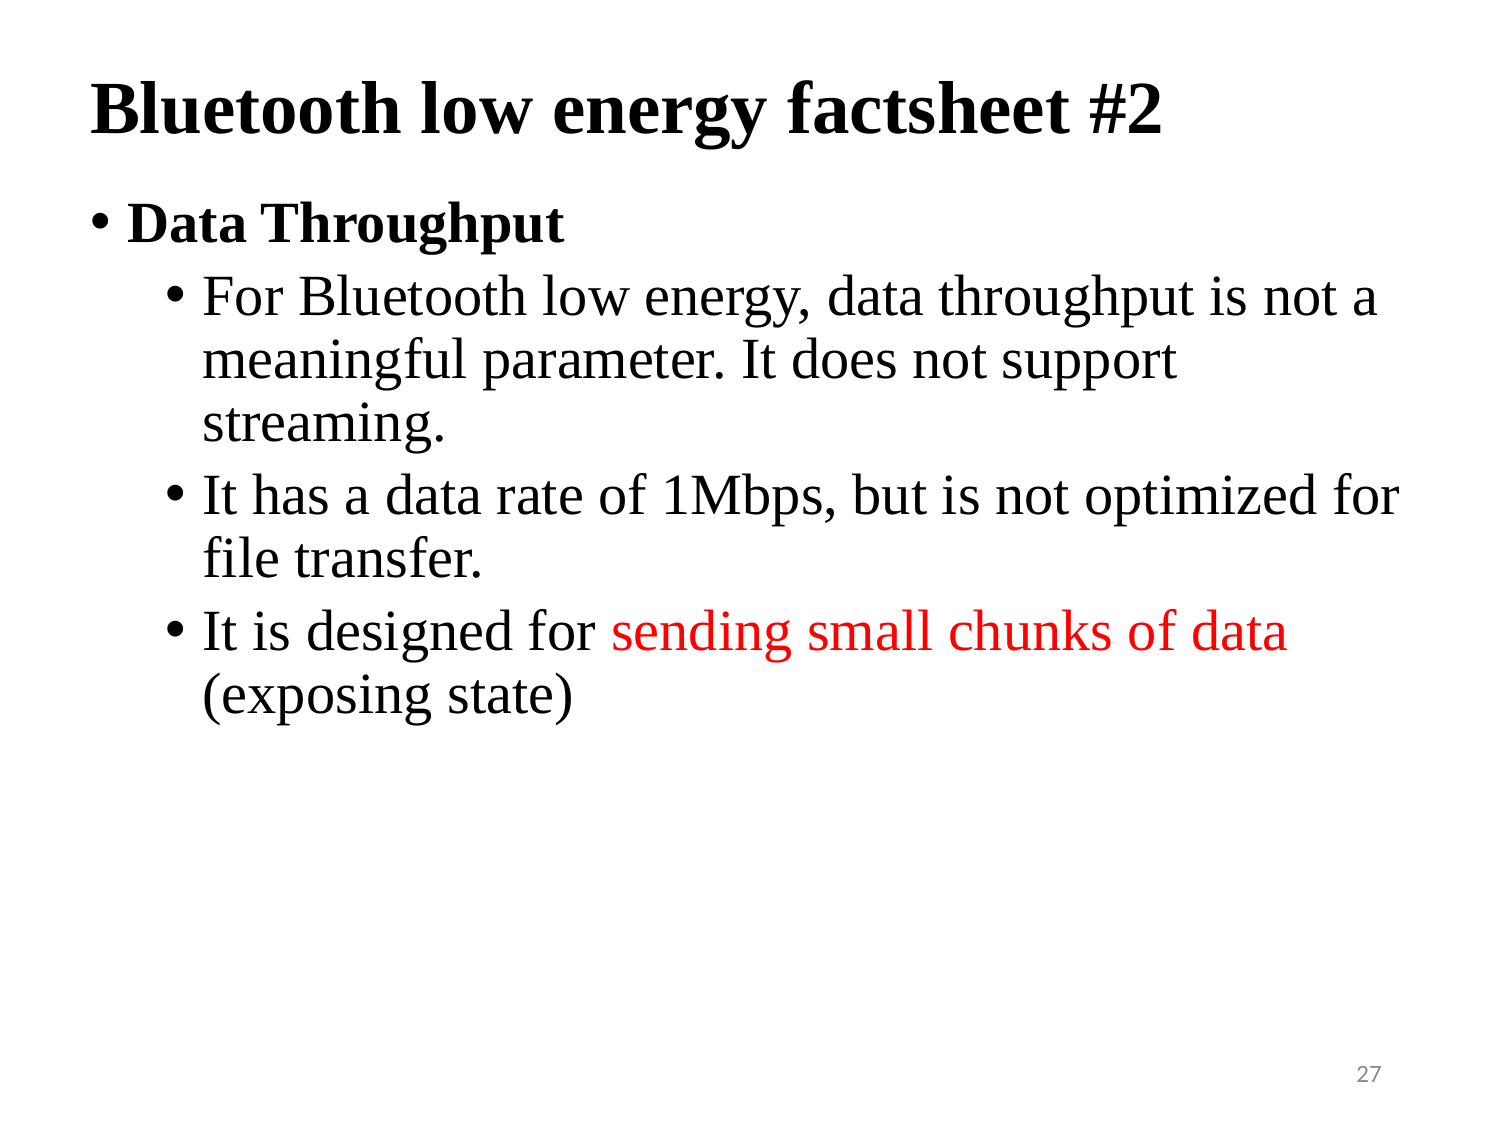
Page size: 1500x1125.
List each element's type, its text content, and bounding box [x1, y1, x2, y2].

title Bluetooth low energy factsheet #2 [75, 45, 1425, 173]
slide_number 27 [1059, 1042, 1397, 1103]
list Data Throughput For Bluetooth low energy, data throughput is not a meaningful parameter. It does not support streaming. It has a data rate of 1Mbps, but is not optimized for file transfer. It is designed for sending small chunks of data (exposing state) [75, 184, 1425, 1024]
